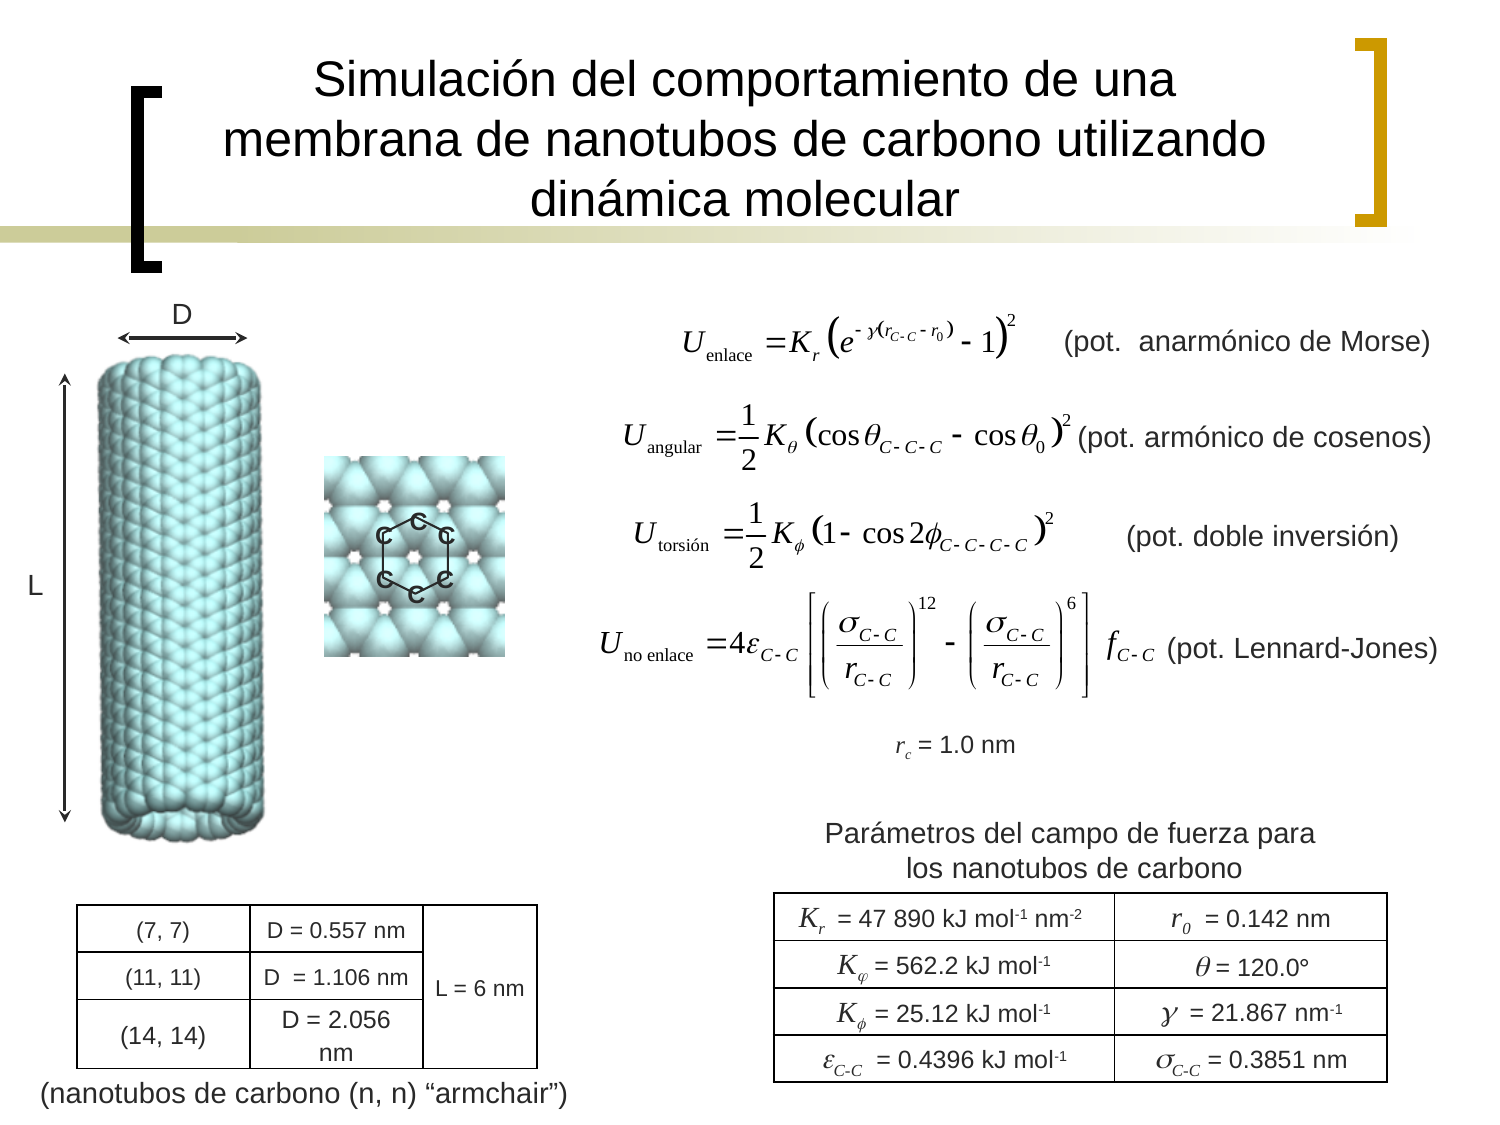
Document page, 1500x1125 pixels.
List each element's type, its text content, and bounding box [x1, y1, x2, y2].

picture [324, 455, 505, 658]
table_cell C-C = 0.3851 nm [1115, 1036, 1386, 1081]
table_cell  = 120.0° [1115, 941, 1386, 987]
table_header L = 6 nm [424, 906, 536, 1068]
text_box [619, 395, 1078, 478]
table_cell (11, 11) [78, 953, 249, 999]
picture [88, 345, 276, 859]
text_box D [156, 287, 208, 337]
text_box (pot. doble inversión) [1111, 510, 1415, 560]
table_header Kr = 47 890 kJ mol-1 nm-2 [775, 894, 1114, 940]
text_box (pot. armónico de cosenos) [1082, 410, 1448, 461]
table_header D = 0.557 nm [251, 906, 422, 951]
table_header (7, 7) [78, 906, 249, 951]
text_box L [12, 558, 59, 609]
text_box (pot. anarmónico de Morse) [1048, 315, 1447, 365]
text_box Parámetros del campo de fuerza para los nanotubos de carbono [809, 807, 1332, 892]
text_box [596, 586, 1163, 705]
table_header r0 = 0.142 nm [1115, 894, 1386, 940]
text_box rc = 1.0 nm [880, 715, 1031, 770]
table_cell D = 2.056 nm [251, 1000, 422, 1068]
table_cell K = 25.12 kJ mol-1 [775, 989, 1114, 1034]
text_box (pot. Lennard-Jones) [1168, 622, 1454, 672]
table_cell C-C = 0.4396 kJ mol-1 [775, 1036, 1114, 1081]
text_box Simulación del comportamiento de una membrana de nanotubos de carbono utilizando dinámica molecular [196, 30, 1294, 294]
table_cell  = 21.867 nm-1 [1115, 989, 1386, 1034]
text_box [678, 305, 1023, 377]
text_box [630, 493, 1061, 576]
table_cell D = 1.106 nm [251, 953, 422, 999]
table_cell K = 562.2 kJ mol-1 [775, 941, 1114, 987]
text_box (nanotubos de carbono (n, n) “armchair”) [25, 1067, 585, 1117]
table_cell (14, 14) [78, 1000, 249, 1068]
